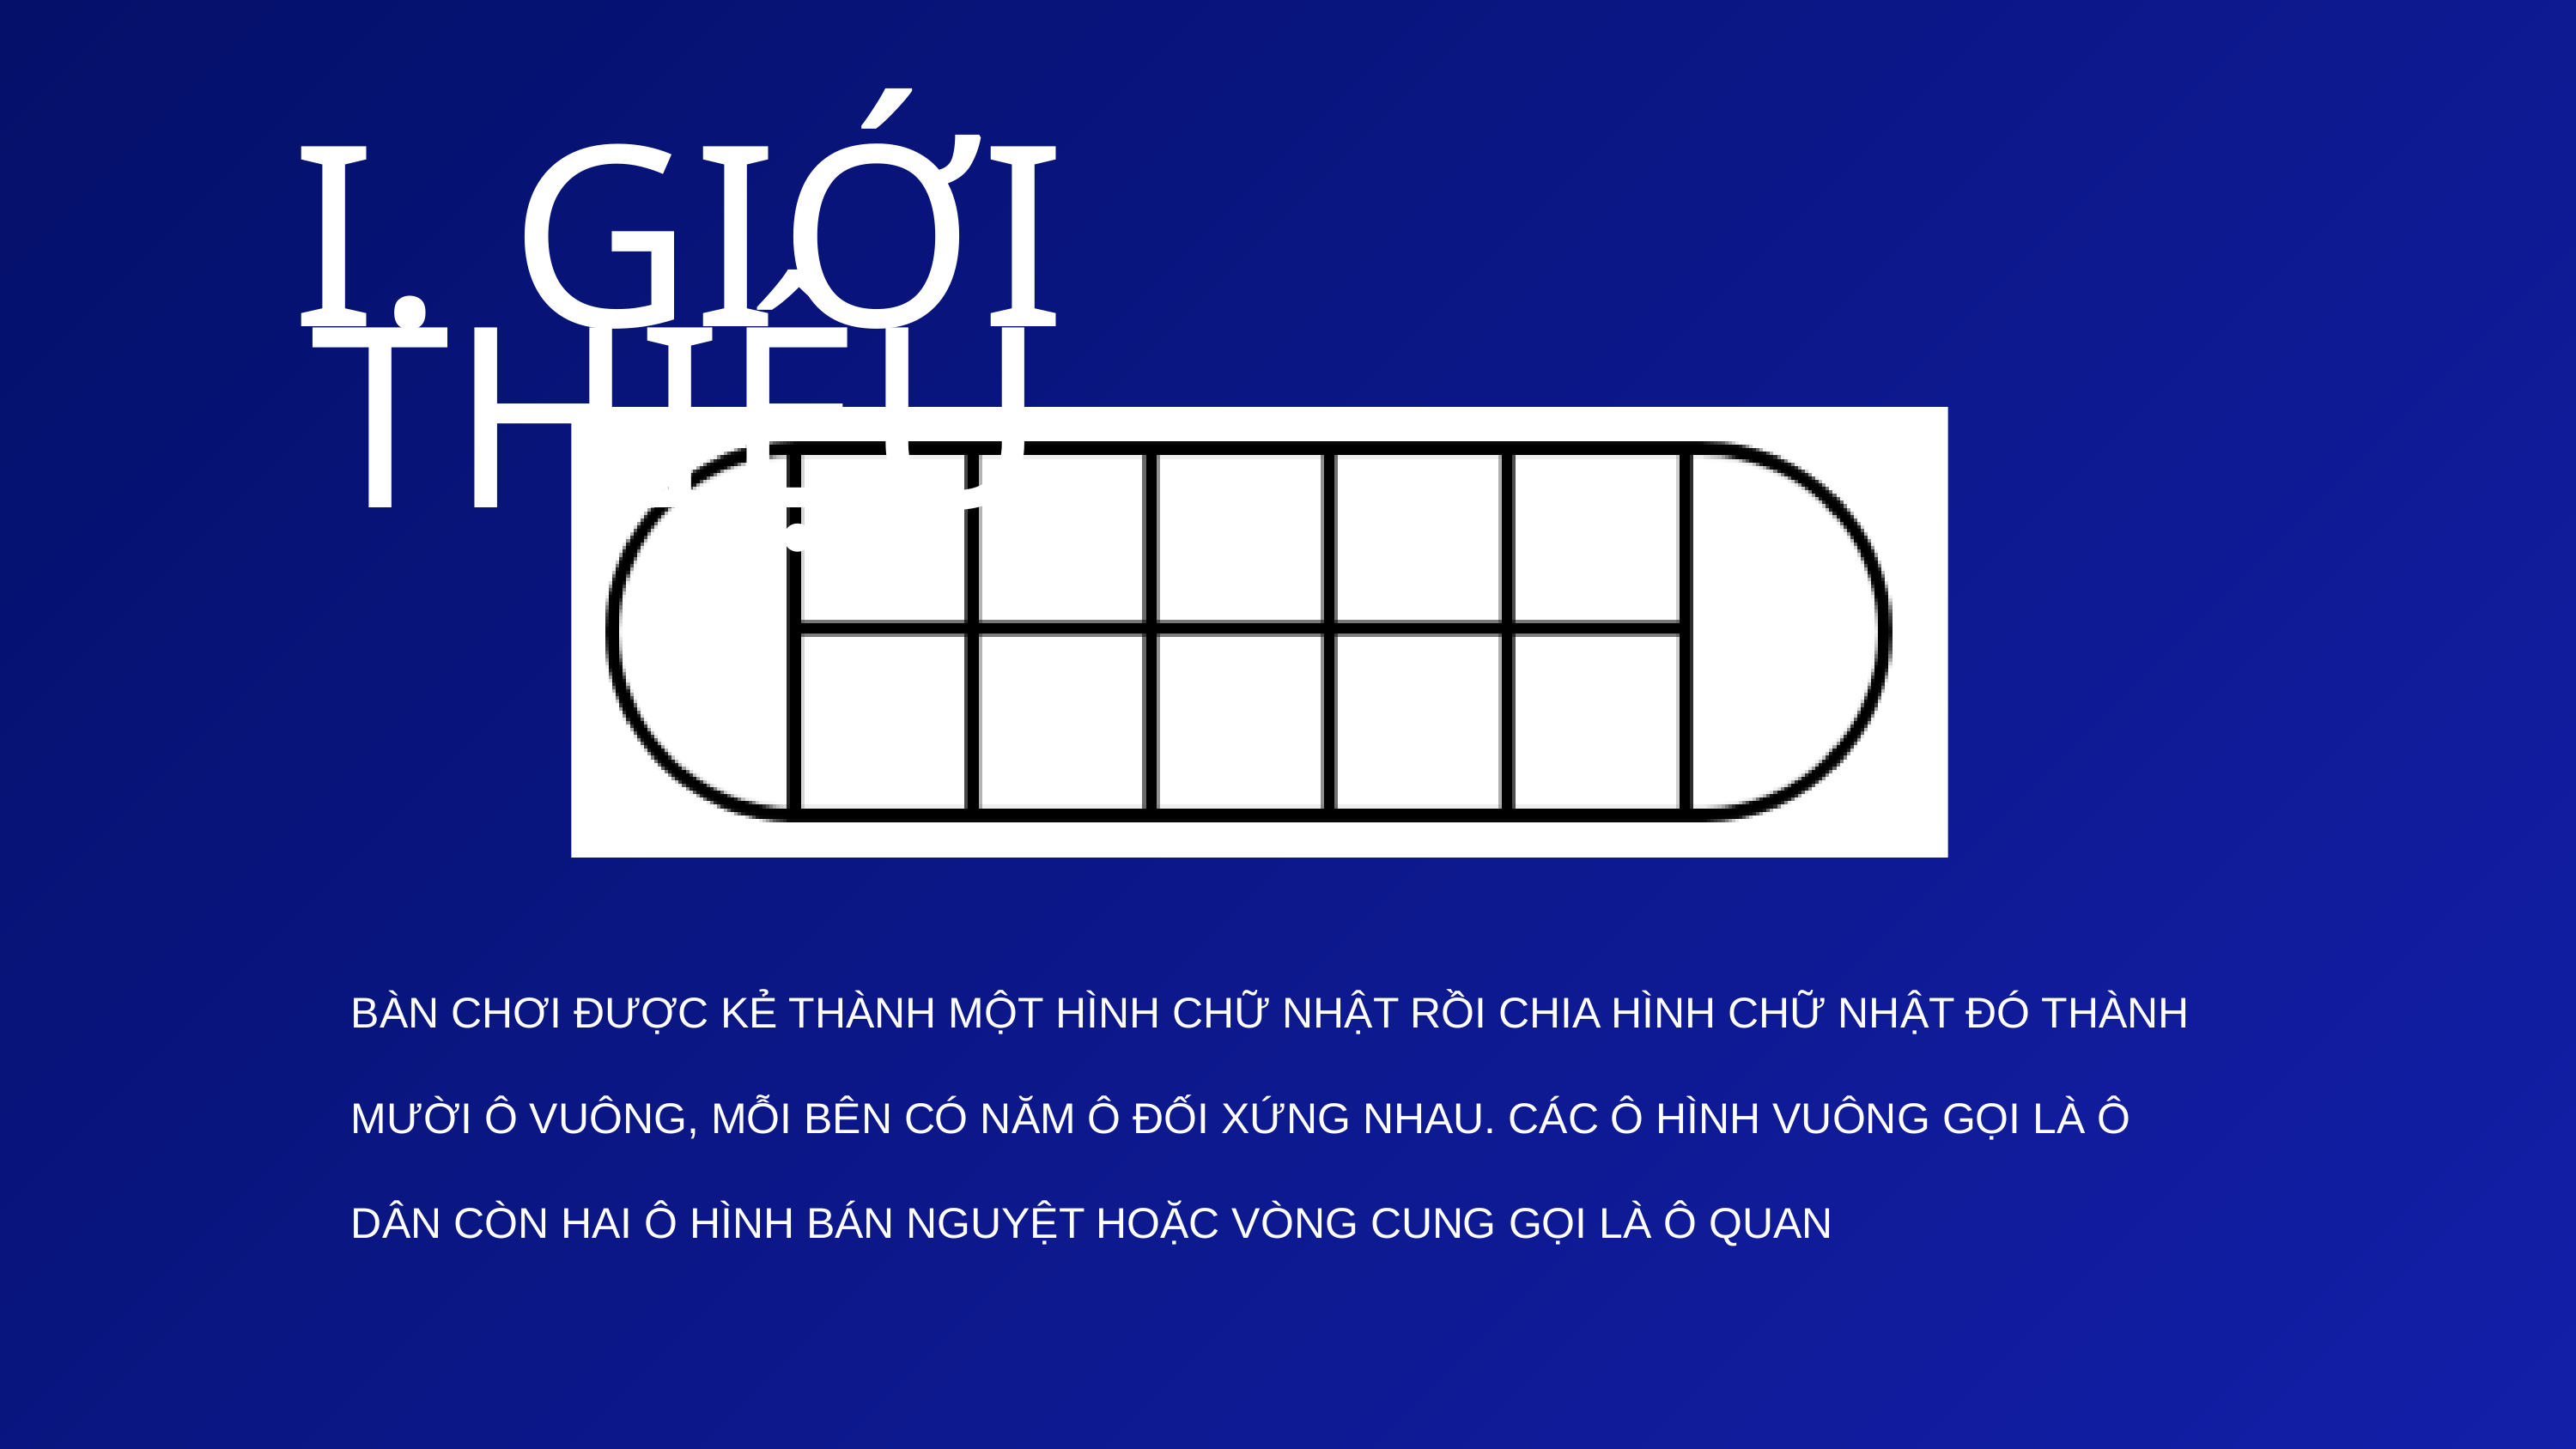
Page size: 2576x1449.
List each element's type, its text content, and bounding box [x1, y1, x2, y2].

text_box BÀN CHƠI ĐƯỢC KẺ THÀNH MỘT HÌNH CHỮ NHẬT RỒI CHIA HÌNH CHỮ NHẬT ĐÓ THÀNH MƯỜI Ô VUÔNG, MỖI BÊN CÓ NĂM Ô ĐỐI XỨNG NHAU. CÁC Ô HÌNH VUÔNG GỌI LÀ Ô DÂN CÒN HAI Ô HÌNH BÁN NGUYỆT HOẶC VÒNG CUNG GỌI LÀ Ô QUAN [350, 931, 2225, 1247]
text_box [571, 407, 1948, 858]
text_box I. GIỚI THIỆU [98, 195, 1260, 559]
